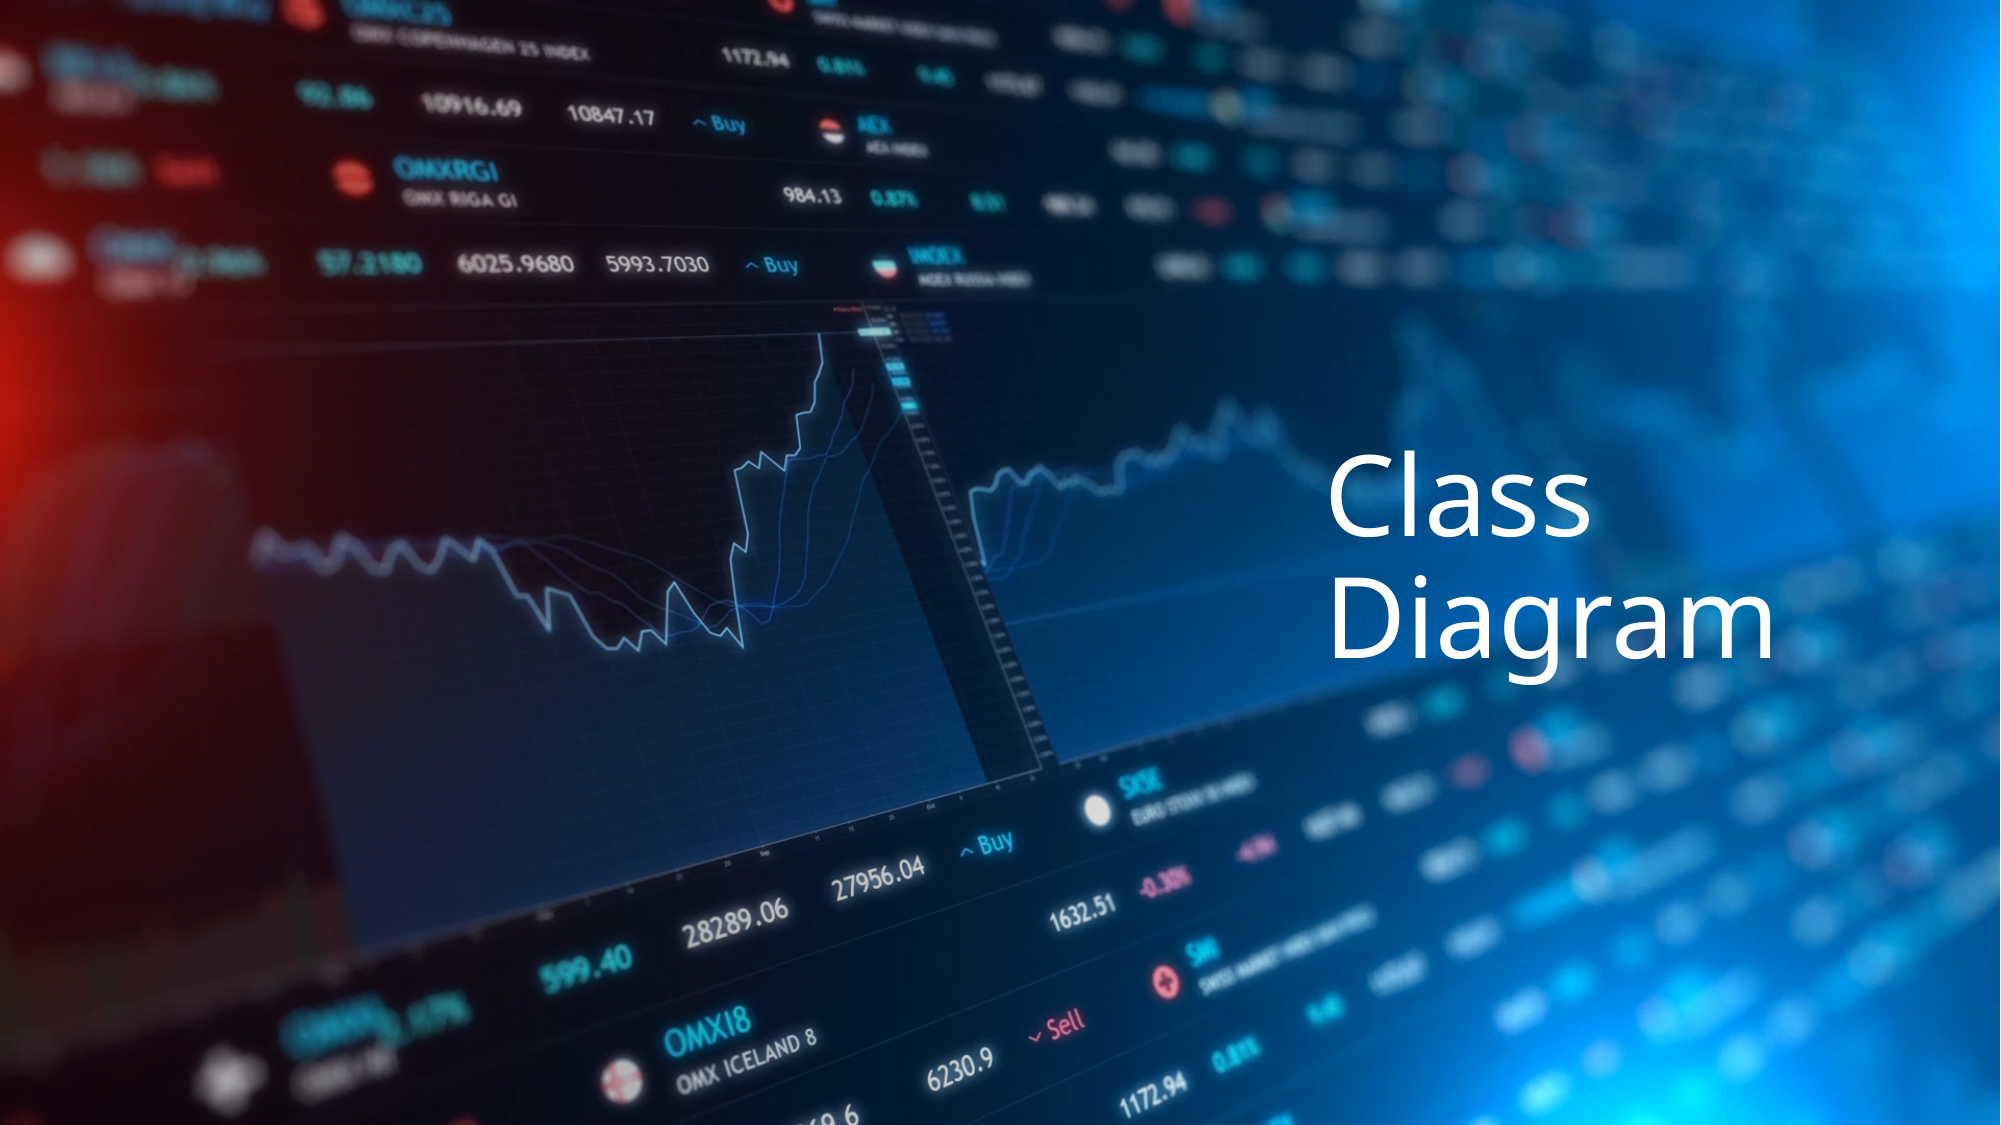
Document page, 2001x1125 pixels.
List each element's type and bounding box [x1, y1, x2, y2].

text_box [0, 0, 2000, 1125]
